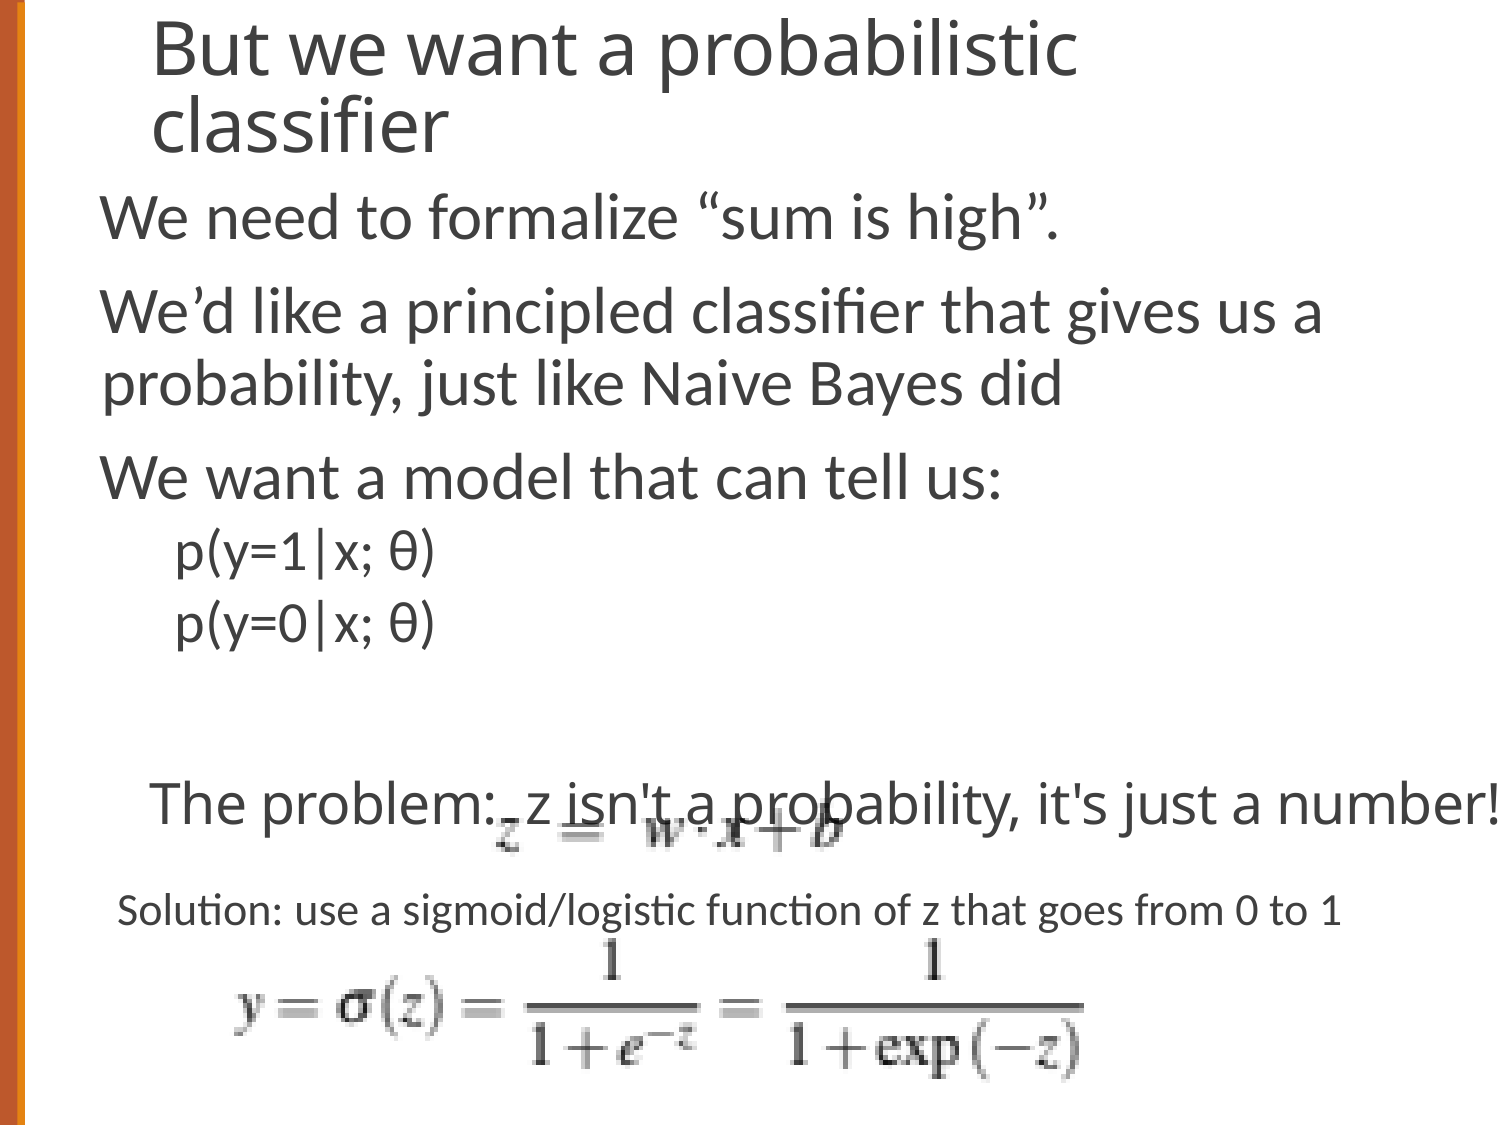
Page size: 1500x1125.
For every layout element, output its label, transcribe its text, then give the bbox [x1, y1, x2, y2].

list We need to formalize “sum is high”. We’d like a principled classifier that gives us a probability, just like Naive Bayes did We want a model that can tell us: p(y=1|x; θ) p(y=0|x; θ) [99, 174, 1438, 925]
text_box Solution: use a sigmoid/logistic function of z that goes from 0 to 1 [117, 878, 1480, 972]
picture [211, 924, 1094, 1090]
picture [473, 774, 1065, 868]
text_box The problem: z isn't a probability, it's just a number! [120, 721, 1500, 844]
title But we want a probabilistic classifier [135, 26, 1373, 174]
